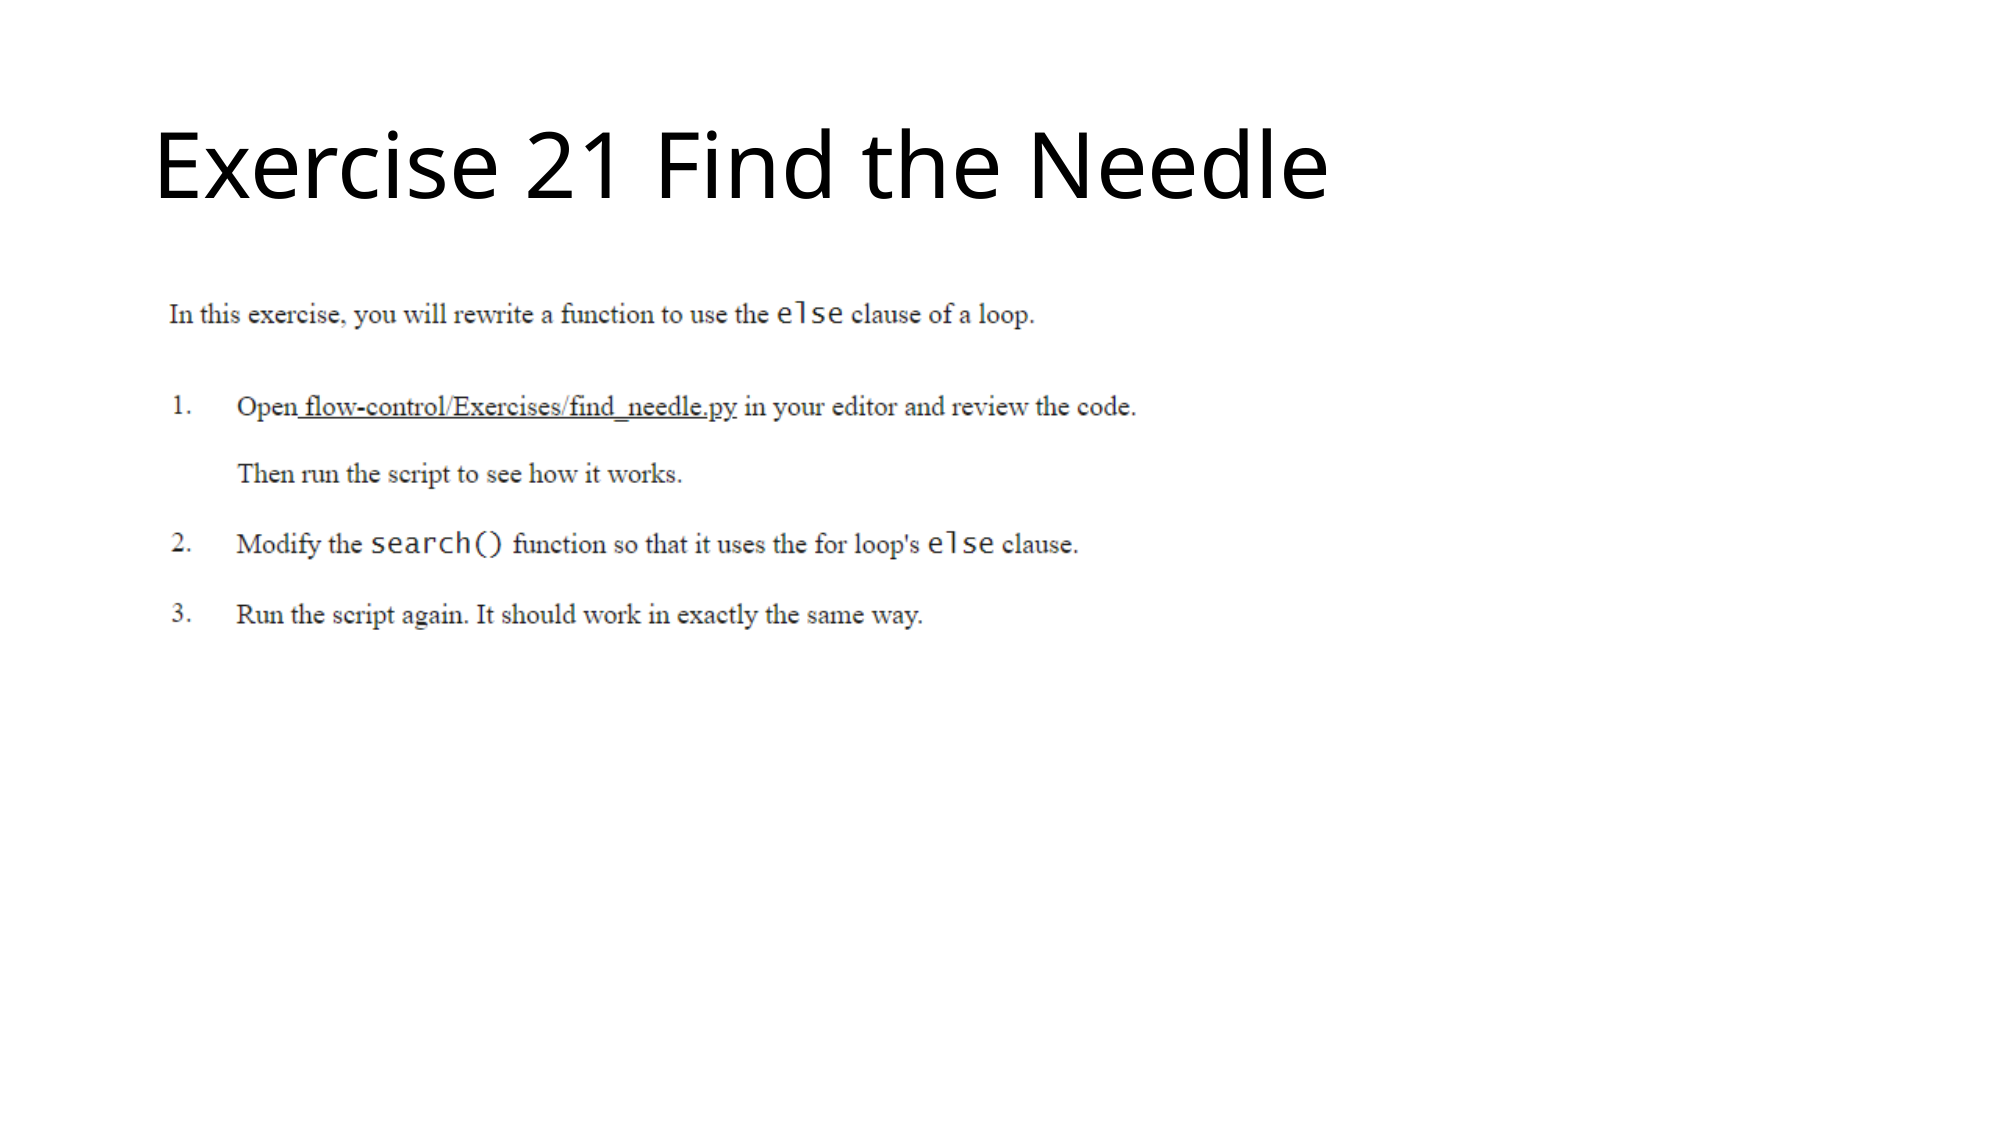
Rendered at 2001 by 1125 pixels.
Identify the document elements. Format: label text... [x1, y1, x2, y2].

picture [137, 278, 1222, 691]
title Exercise 21 Find the Needle [137, 59, 1863, 278]
